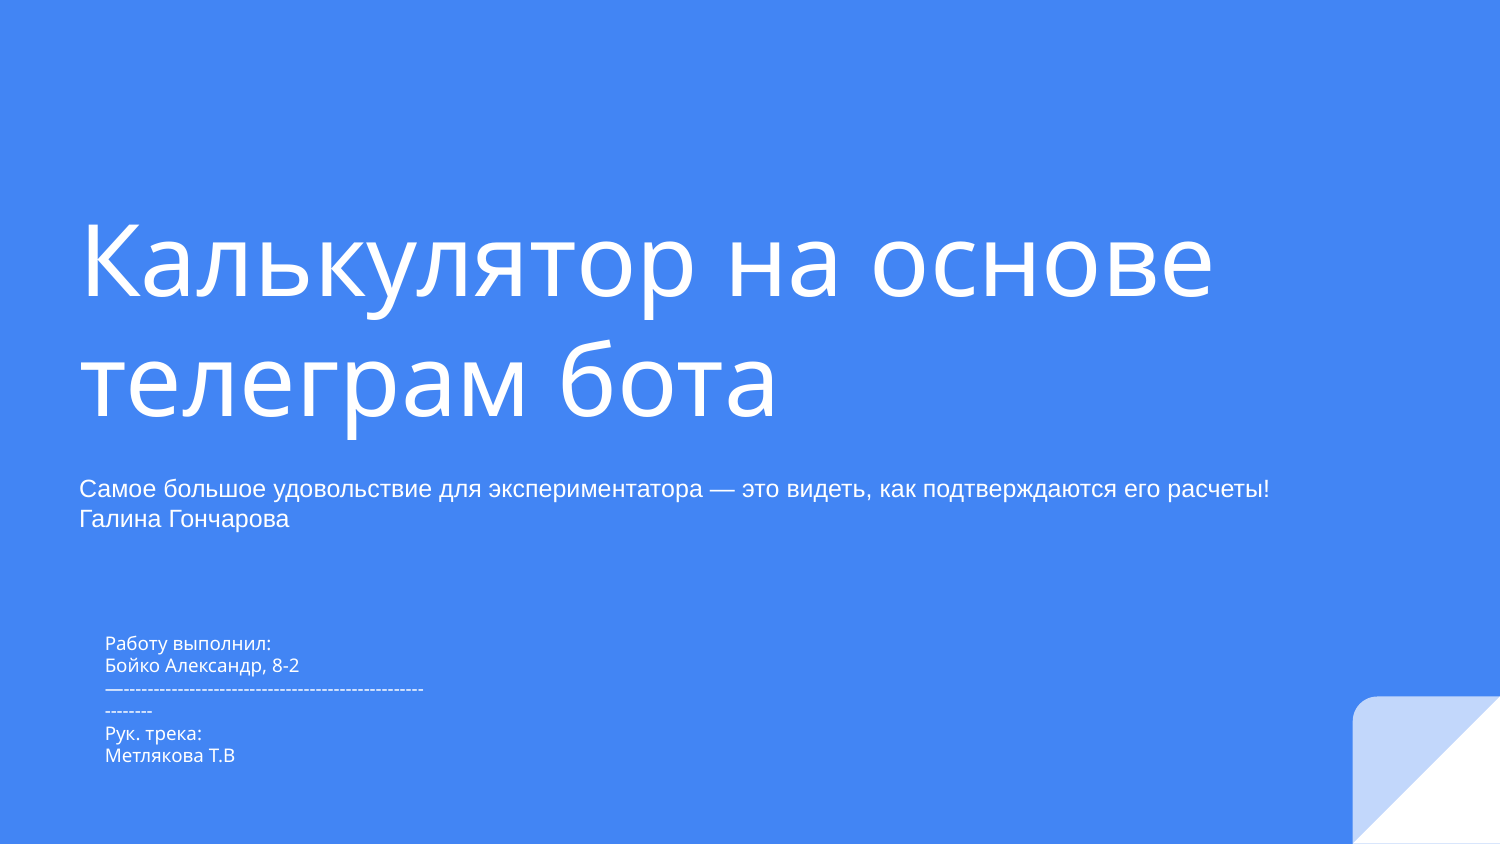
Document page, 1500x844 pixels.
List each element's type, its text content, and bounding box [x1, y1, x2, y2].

text_box Работу выполнил: Бойко Александр, 8-2 —---------------------------------------------------------- Рук. трека: Метлякова Т.В [89, 616, 440, 782]
subtitle Самое большое удовольствие для экспериментатора — это видеть, как подтверждаются его расчеты! Галина Гончарова [64, 457, 1413, 529]
title Калькулятор на основе телеграм бота [64, 298, 1413, 452]
